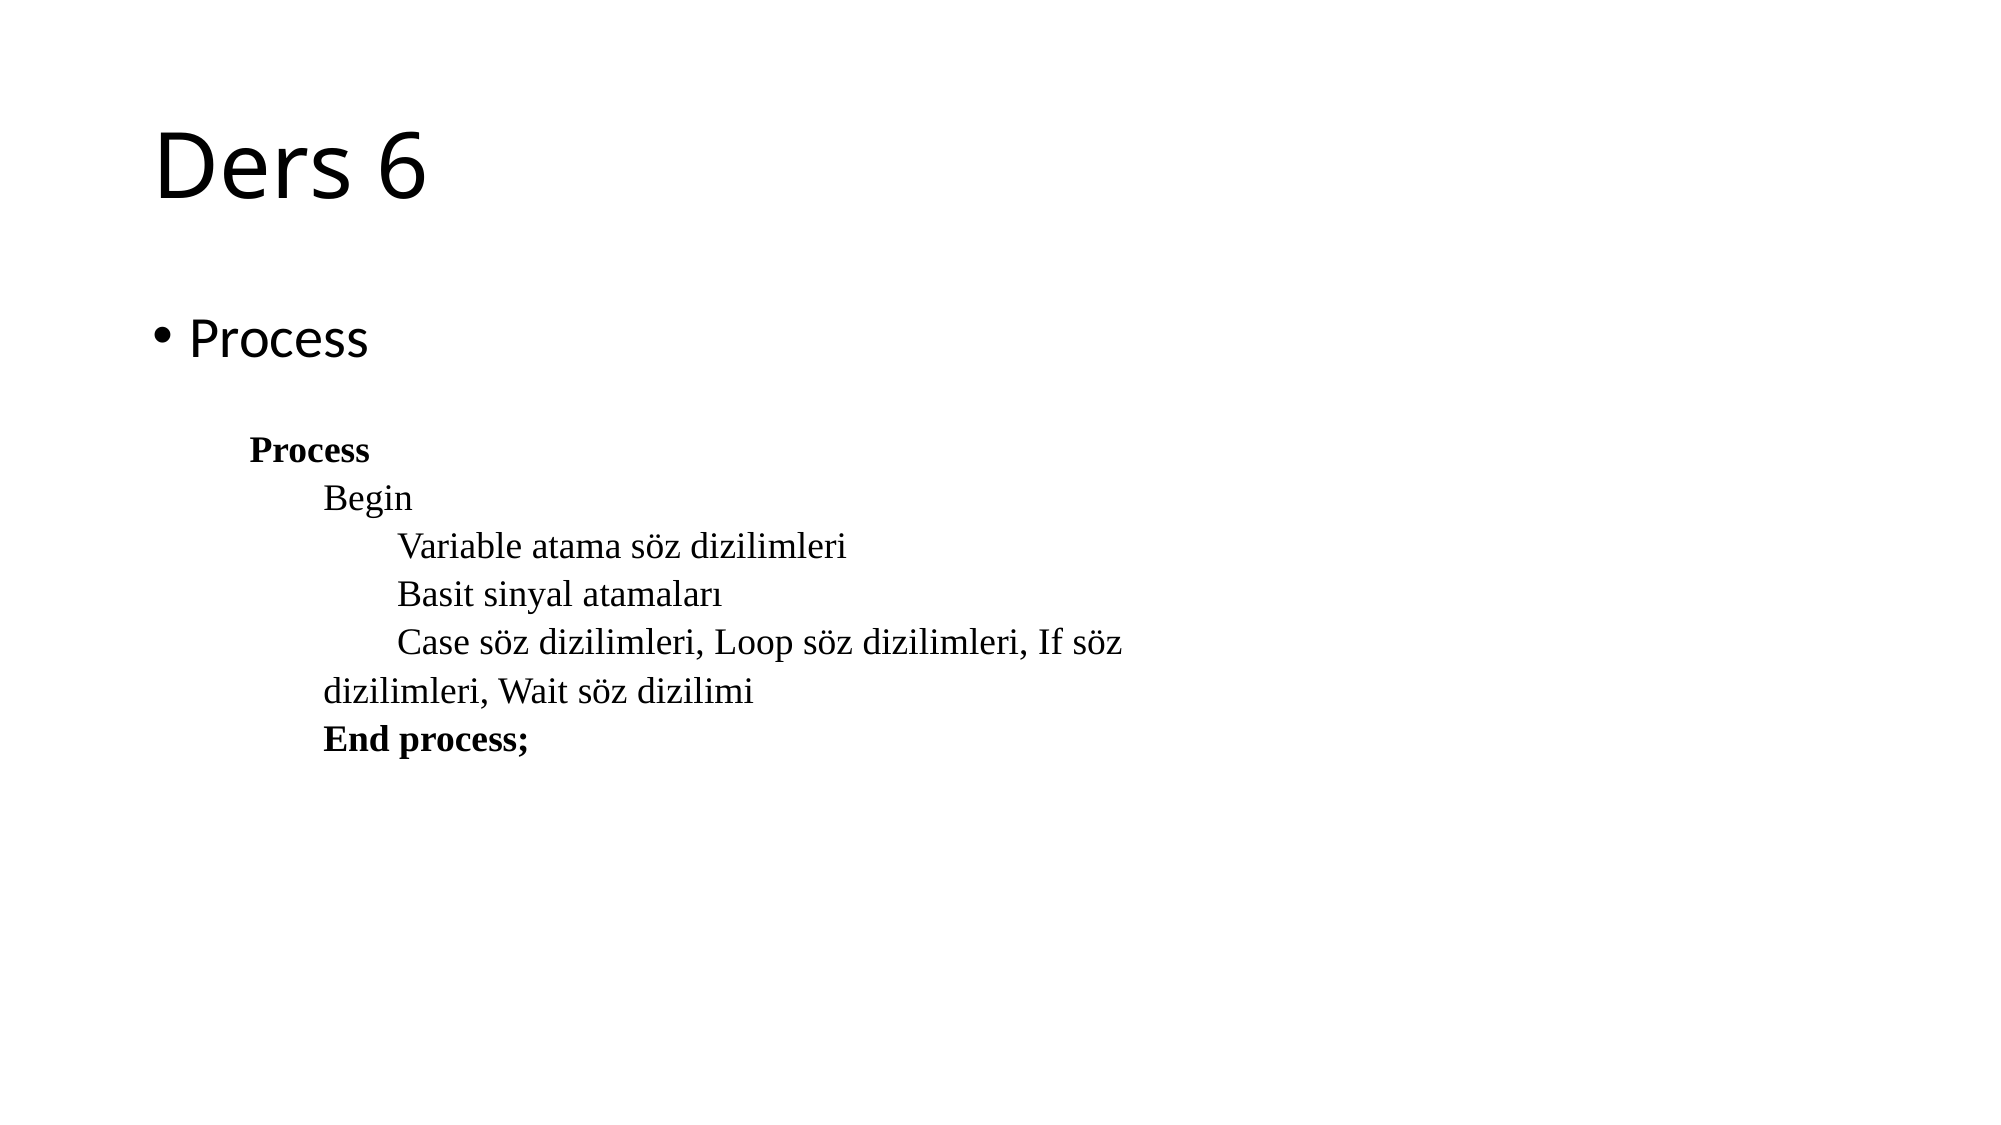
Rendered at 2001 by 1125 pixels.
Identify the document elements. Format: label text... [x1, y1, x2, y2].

title Ders 6 [137, 59, 1863, 278]
list Process [137, 299, 1863, 1014]
text_box Process Begin Variable atama söz dizilimleri Basit sinyal atamaları Case söz dizilimleri, Loop söz dizilimleri, If söz dizilimleri, Wait söz dizilimi End process; [234, 414, 1235, 767]
